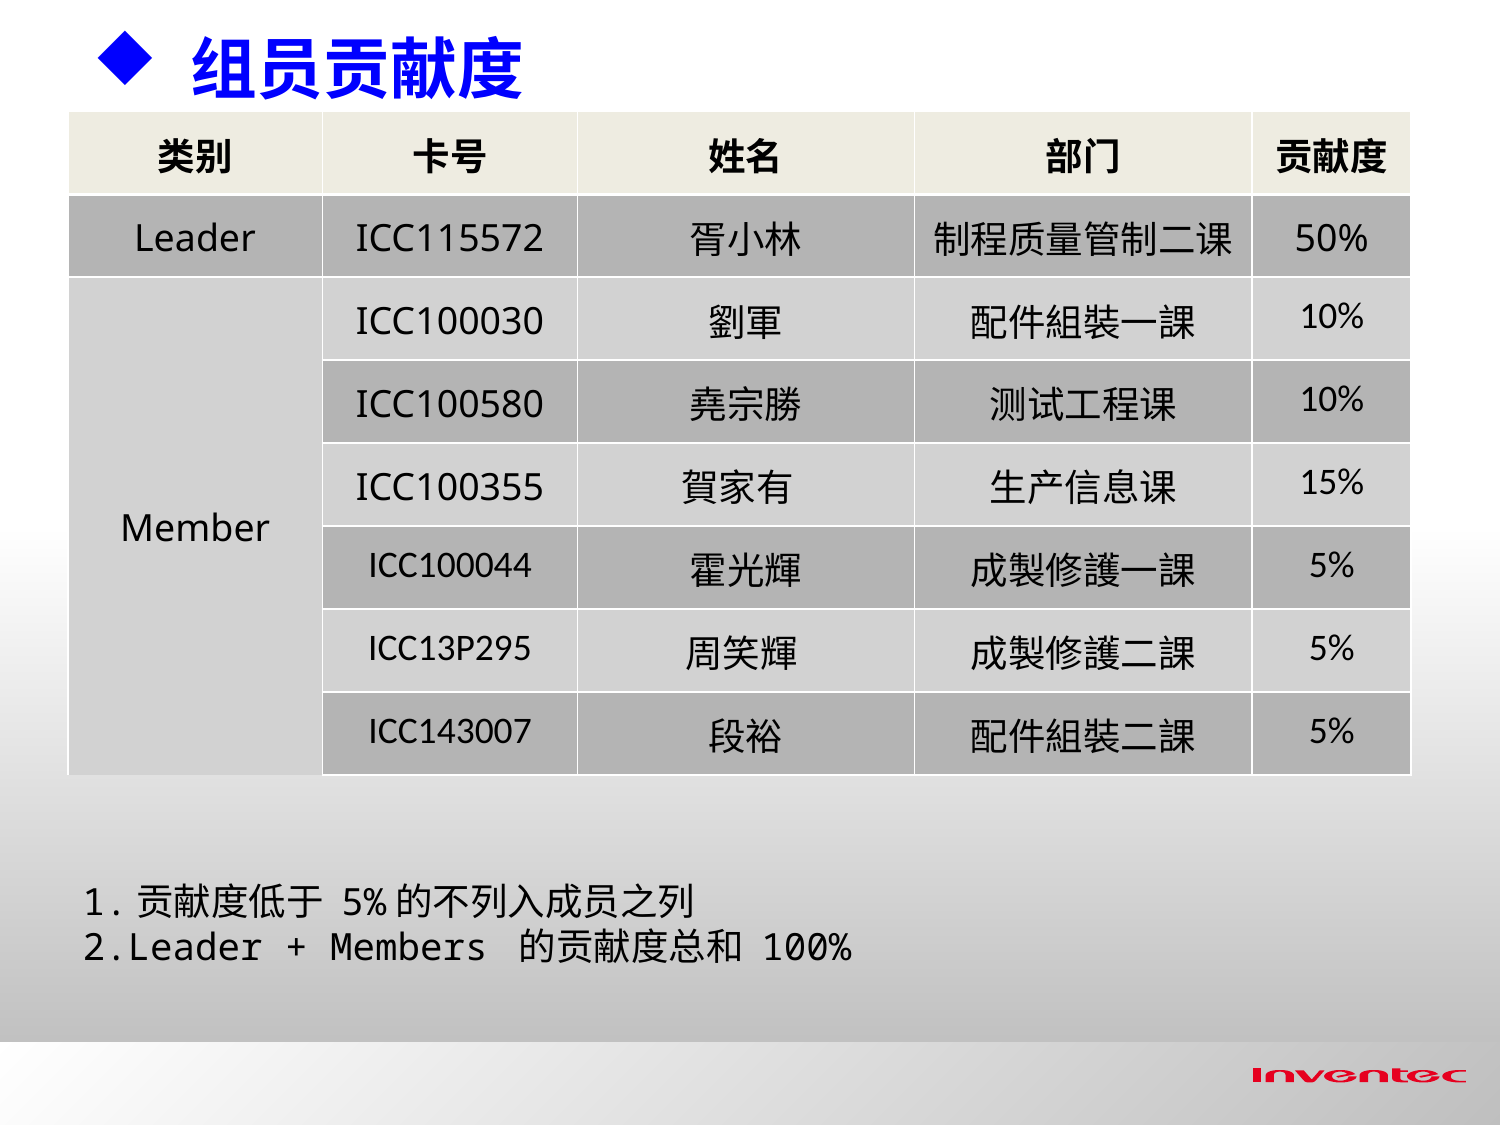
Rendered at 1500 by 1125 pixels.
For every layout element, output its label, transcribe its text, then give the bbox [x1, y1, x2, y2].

table_cell ICC100030 [323, 278, 577, 359]
table_header 类别 [69, 112, 322, 193]
table_cell ICC115572 [323, 196, 577, 276]
table_header 卡号 [323, 112, 577, 193]
table_cell ICC100044 [323, 527, 577, 608]
table_cell Member [69, 278, 322, 775]
table_cell ICC143007 [323, 693, 577, 774]
table_cell 15% [1253, 444, 1410, 525]
table_cell 5% [1253, 610, 1410, 691]
table_cell 配件組裝二課 [915, 693, 1251, 774]
table_cell ICC13P295 [323, 610, 577, 691]
table_cell Leader [69, 196, 322, 276]
table_cell 成製修護二課 [915, 610, 1251, 691]
table_cell ICC100355 [323, 444, 577, 525]
table_header 贡献度 [1253, 112, 1410, 193]
table_cell 周笑輝 [578, 610, 914, 691]
table_cell 5% [1253, 527, 1410, 608]
table_cell 测试工程课 [915, 361, 1251, 442]
text_box 1.贡献度低于 5%的不列入成员之列 2.Leader + Members 的贡献度总和 100% [67, 834, 1140, 975]
table_cell 成製修護一課 [915, 527, 1251, 608]
table_cell 生产信息课 [915, 444, 1251, 525]
table_cell 配件組裝一課 [915, 278, 1251, 359]
table_cell 段裕 [578, 693, 914, 774]
table_cell 劉軍 [578, 278, 914, 359]
table_cell 10% [1253, 361, 1410, 442]
table_cell 10% [1253, 278, 1410, 359]
table_cell ICC100580 [323, 361, 577, 442]
table_header 姓名 [578, 112, 914, 193]
table_cell 堯宗勝 [578, 361, 914, 442]
table_cell 制程质量管制二课 [915, 196, 1251, 276]
table_cell 胥小林 [578, 196, 914, 276]
table_cell 賀家有 [578, 444, 914, 525]
table_header 部门 [915, 112, 1251, 193]
table_cell 5% [1253, 693, 1410, 774]
table_cell 50% [1253, 196, 1410, 276]
table_cell 霍光輝 [578, 527, 914, 608]
text_box 组员贡献度 [77, 19, 985, 111]
